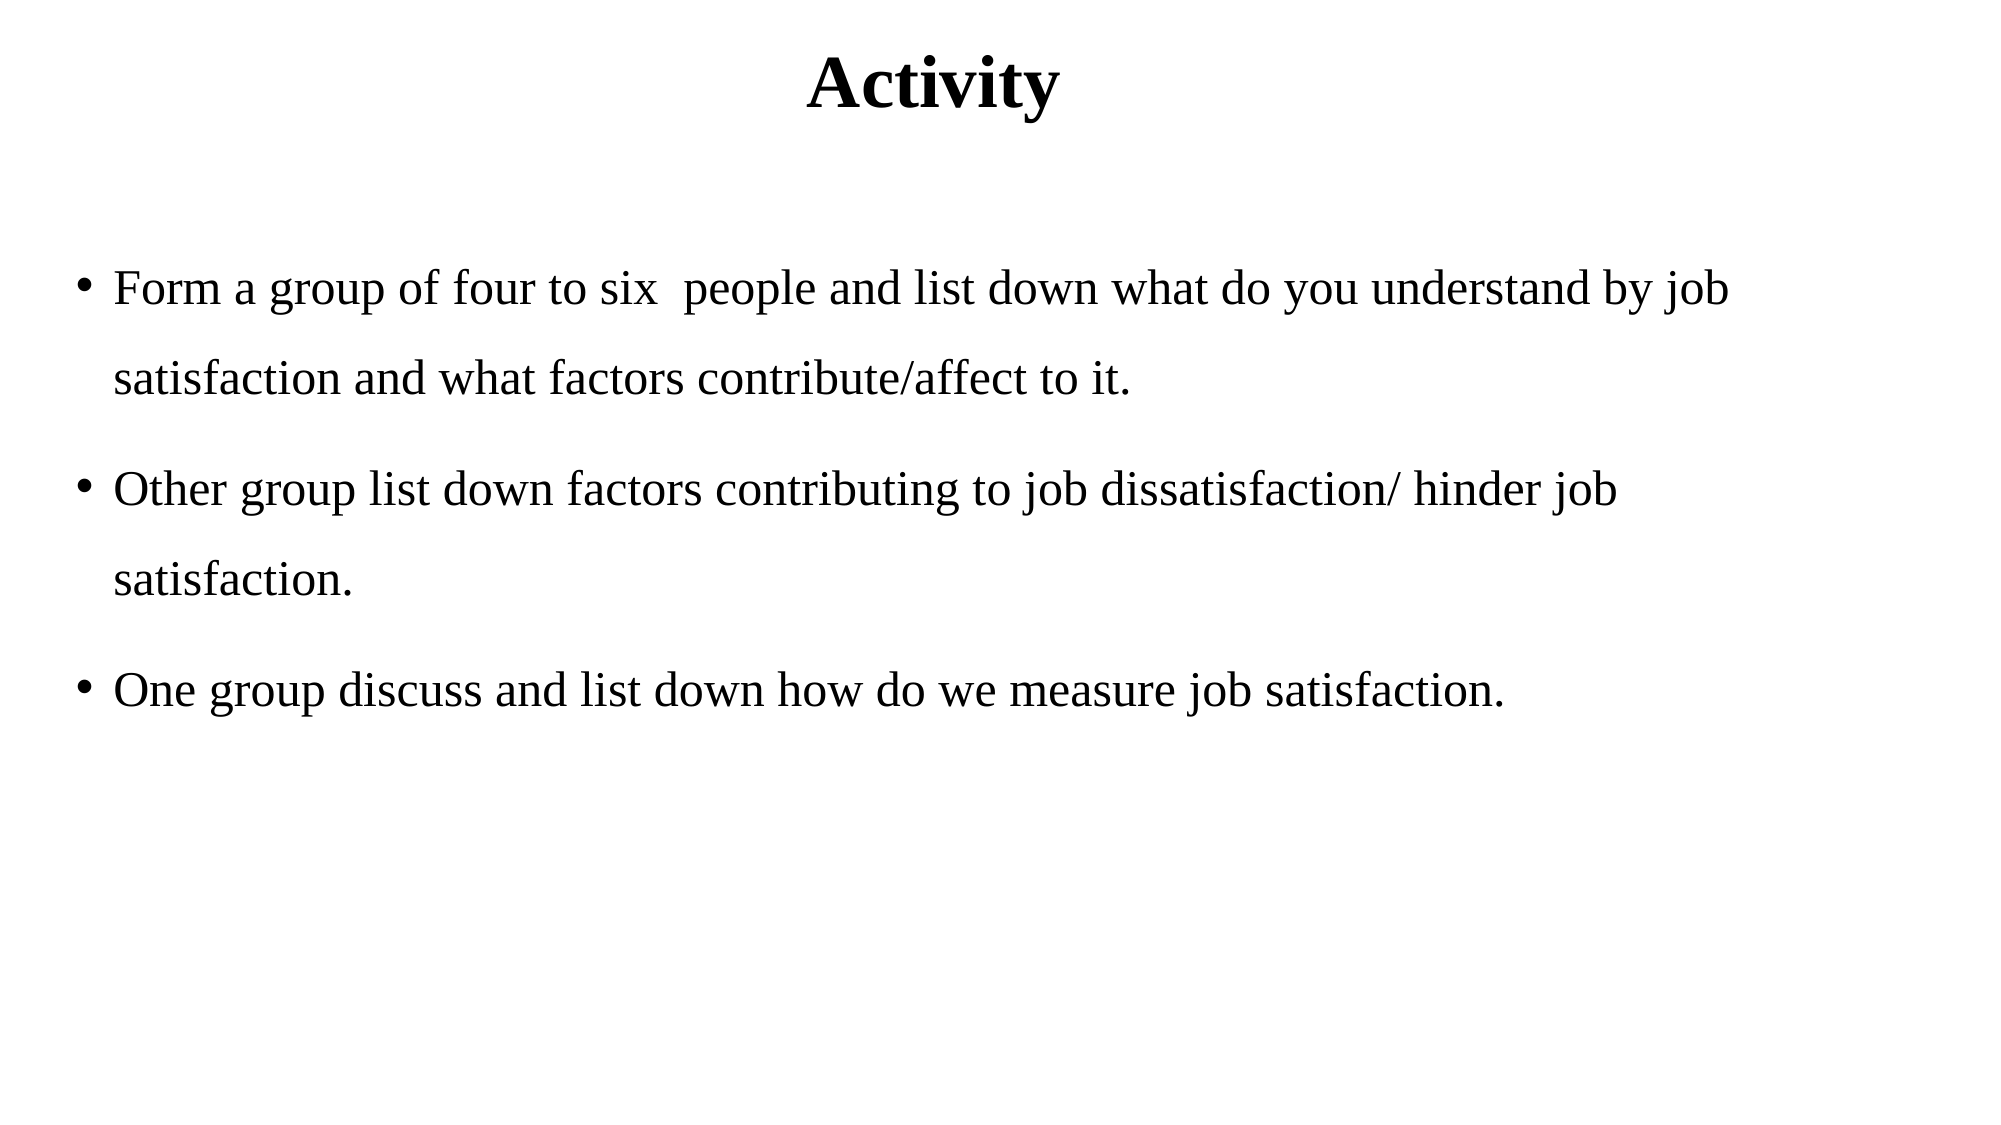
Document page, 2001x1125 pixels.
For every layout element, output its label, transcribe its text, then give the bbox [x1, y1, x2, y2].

title Activity [83, 13, 1809, 142]
list Form a group of four to six people and list down what do you understand by job satisfaction and what factors contribute/affect to it. Other group list down factors contributing to job dissatisfaction/ hinder job satisfaction. One group discuss and list down how do we measure job satisfaction. [60, 217, 1786, 1006]
